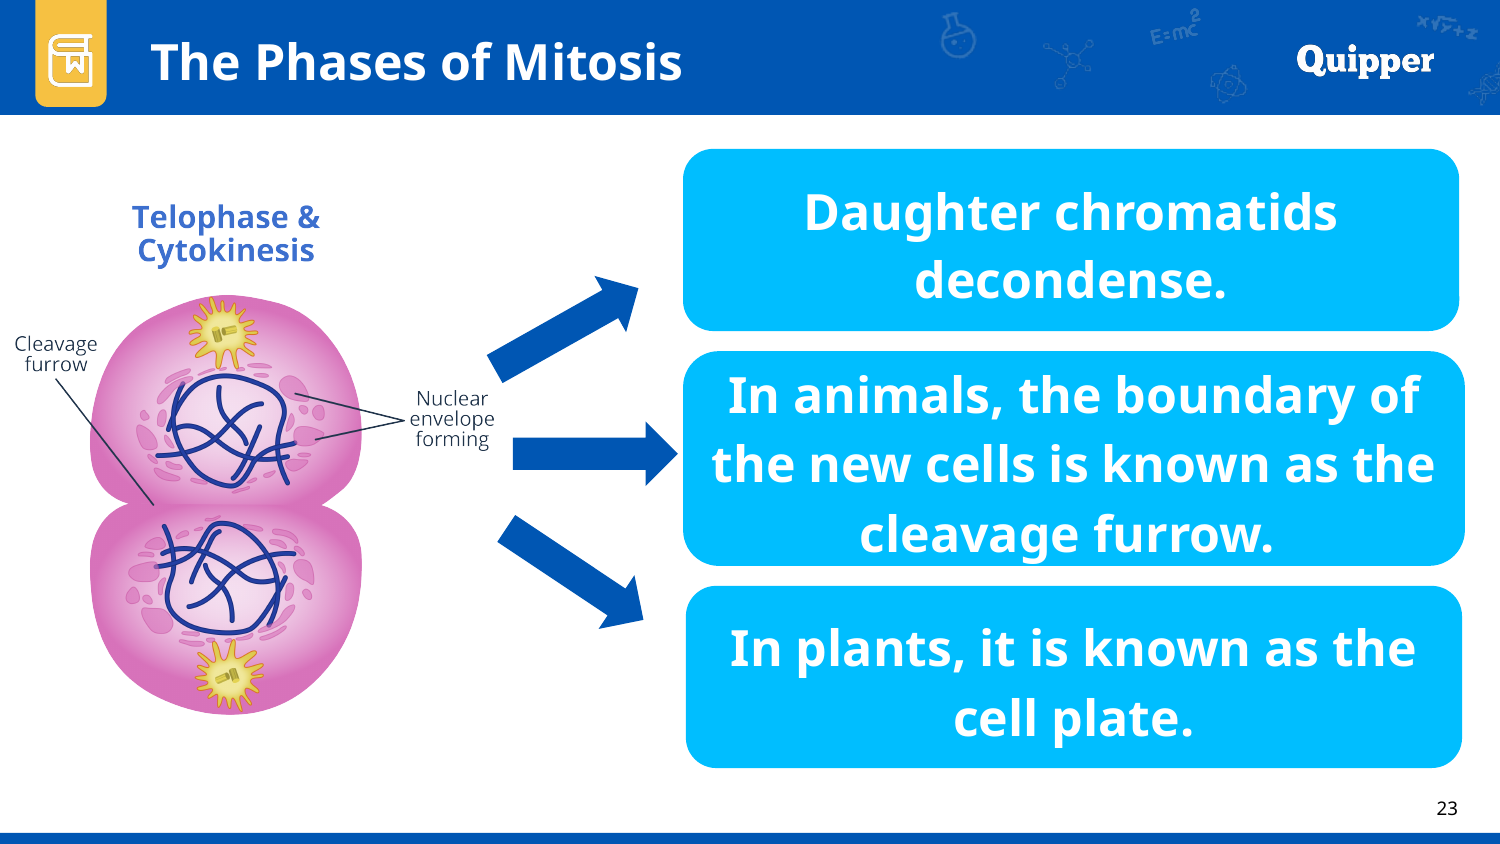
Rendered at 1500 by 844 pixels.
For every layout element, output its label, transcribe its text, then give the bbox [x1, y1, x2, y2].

slide_number 23 [1402, 777, 1493, 842]
picture [14, 201, 495, 716]
text_box In animals, the boundary of the new cells is known as the cleavage furrow. [683, 351, 1465, 566]
picture [48, 34, 93, 87]
text_box In plants, it is known as the cell plate. [685, 585, 1463, 769]
text_box [501, 515, 644, 629]
text_box Daughter chromatids decondense. [683, 148, 1460, 332]
text_box [512, 421, 678, 487]
picture [1297, 44, 1434, 79]
text_box [501, 275, 639, 384]
text_box The Phases of Mitosis [135, 14, 1219, 101]
